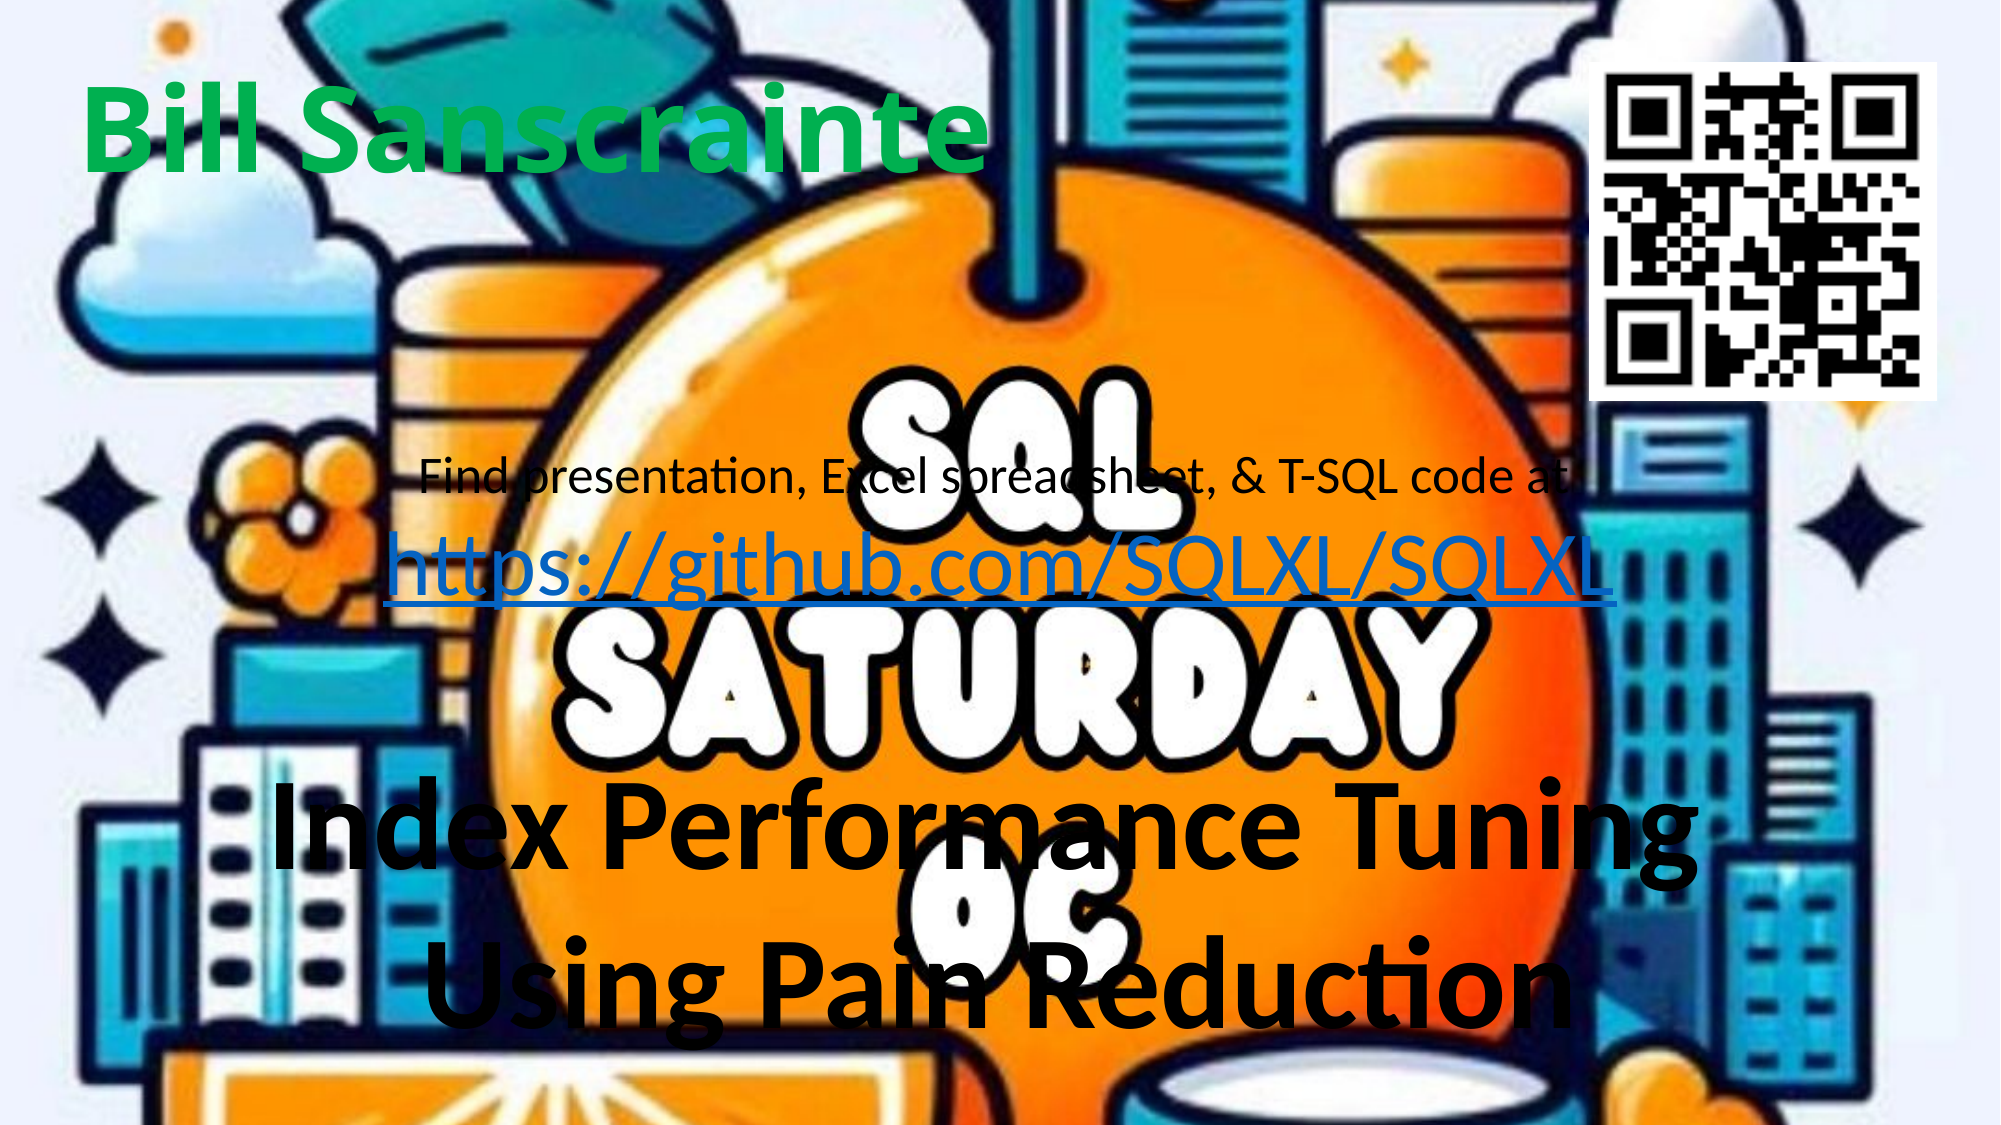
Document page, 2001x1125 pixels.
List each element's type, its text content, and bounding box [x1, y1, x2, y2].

list Bill Sanscrainte [62, 62, 1589, 250]
picture [594, 0, 607, 5]
picture [0, 0, 2000, 1125]
title Index Performance Tuning Using Pain Reduction [62, 656, 1938, 1063]
text_box Find presentation, Excel spreadsheet, & T-SQL code at https://github.com/SQLXL/SQLXL [62, 433, 1938, 622]
